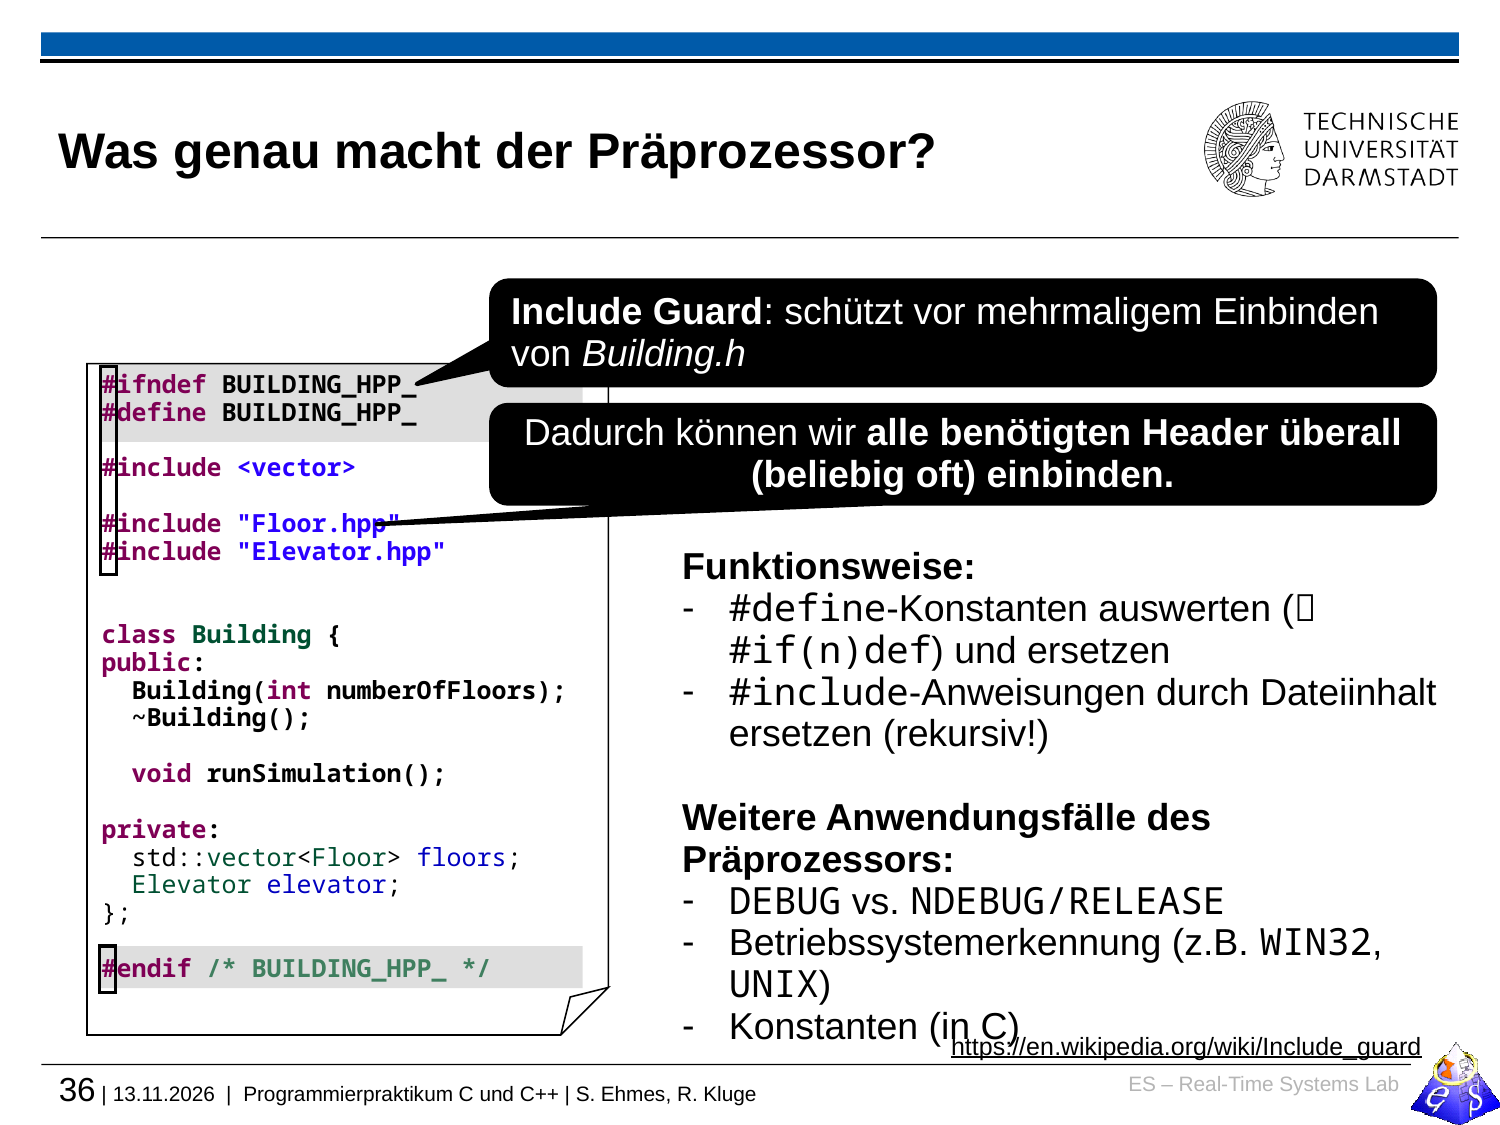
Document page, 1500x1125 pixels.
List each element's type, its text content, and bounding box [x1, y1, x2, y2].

text_box [99, 946, 116, 993]
text_box https://en.wikipedia.org/wiki/Include_guard [936, 1025, 1445, 1068]
text_box [100, 366, 117, 575]
text_box Funktionsweise: #define-Konstanten auswerten ( #if(n)def) und ersetzen #include-Anweisungen durch Dateiinhalt ersetzen (rekursiv!) Weitere Anwendungsfälle des Präprozessors: DEBUG vs. NDEBUG/RELEASE Betriebssystemerkennung (z.B. WIN32, UNIX) Konstanten (in C) [667, 538, 1500, 1056]
picture [1411, 1056, 1500, 1125]
text_box Dadurch können wir alle benötigten Header überall (beliebig oft) einbinden. [374, 402, 1438, 527]
text_box Include Guard: schützt vor mehrmaligem Einbinden von Building.h [414, 278, 1438, 388]
picture [1187, 84, 1483, 214]
title Was genau macht der Präprozessor? [58, 80, 1187, 218]
text_box #ifndef BUILDING_HPP_ #define BUILDING_HPP_ #include <vector> #include "Floor.hpp" #include "Elevator.hpp" class Building { public: Building(int numberOfFloors); ~Building(); void runSimulation(); private: std::vector<Floor> floors; Elevator elevator; }; #endif /* BUILDING_HPP_ */ [86, 363, 609, 1036]
text_box [561, 988, 606, 1033]
